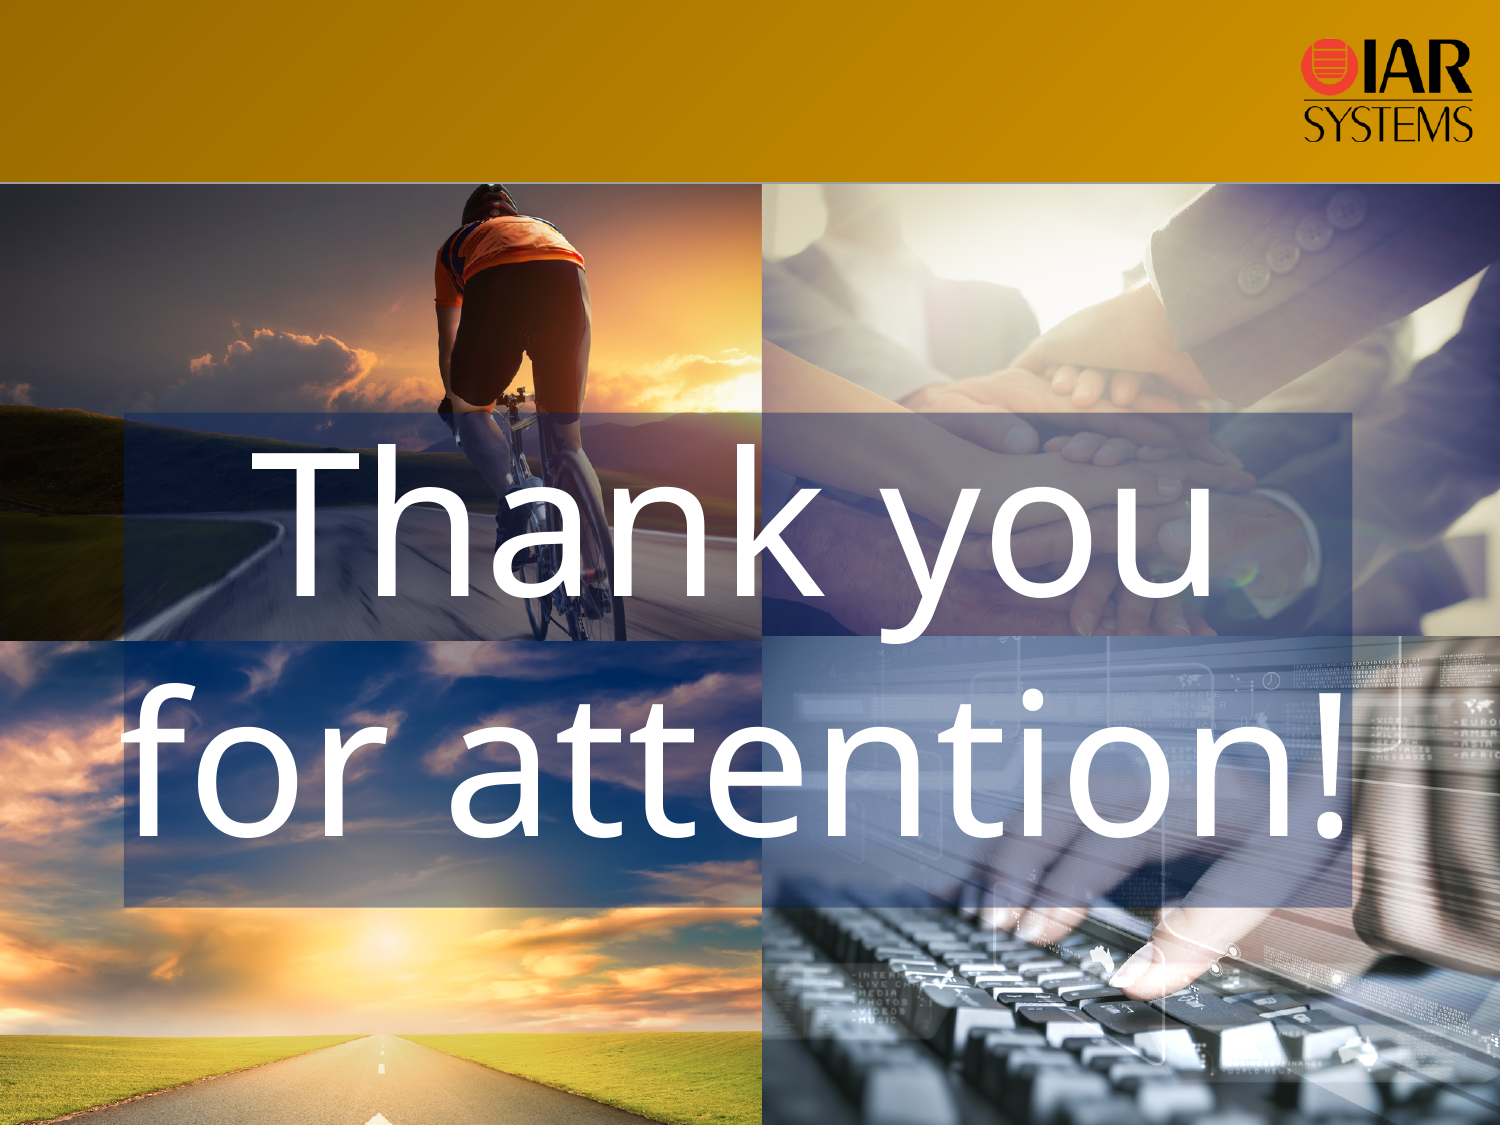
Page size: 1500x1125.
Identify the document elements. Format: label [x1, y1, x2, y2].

picture [1301, 25, 1473, 156]
picture [0, 184, 1500, 1125]
